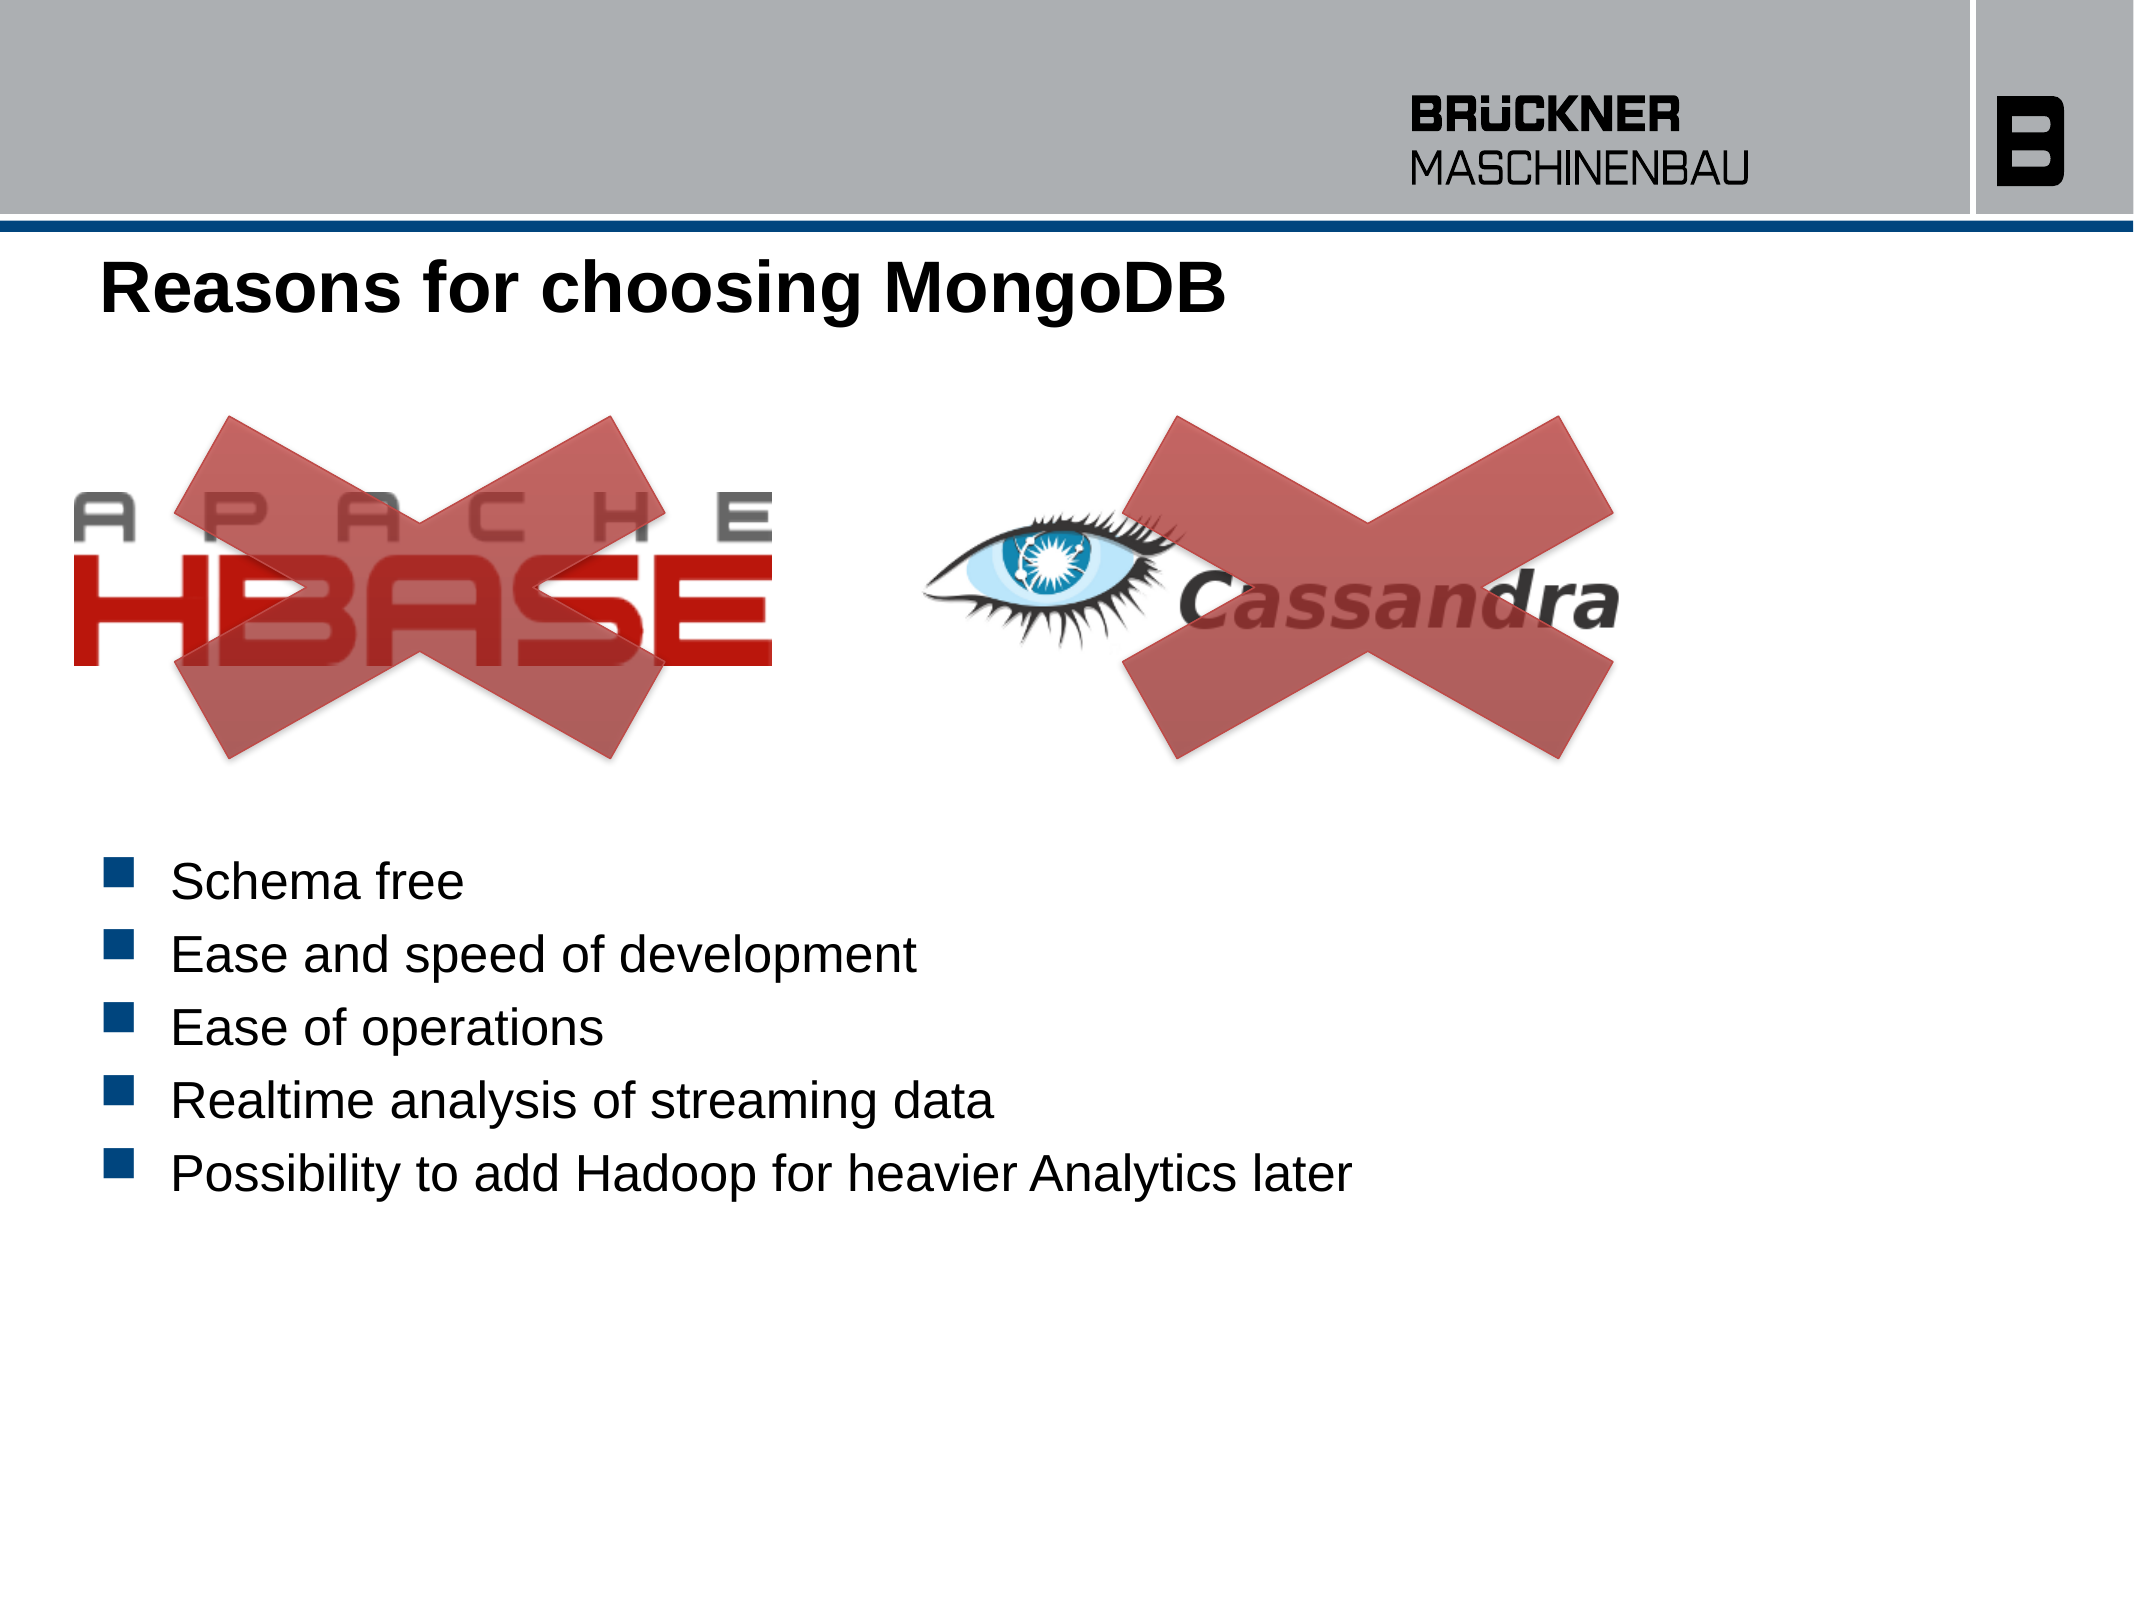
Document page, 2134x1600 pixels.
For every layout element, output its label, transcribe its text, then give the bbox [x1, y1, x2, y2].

text_box [186, 415, 364, 491]
list Schema free Ease and speed of development Ease of operations Realtime analysis of streaming data Possibility to add Hadoop for heavier Analytics later [75, 835, 2064, 1495]
picture [912, 504, 1664, 655]
text_box [1123, 664, 1347, 760]
text_box [1389, 664, 1613, 760]
text_box [180, 674, 381, 760]
text_box [1402, 415, 1609, 503]
text_box [476, 415, 654, 491]
text_box [1127, 415, 1333, 503]
text_box [458, 674, 659, 760]
picture [74, 492, 772, 666]
title Reasons for choosing MongoDB [75, 228, 2058, 375]
